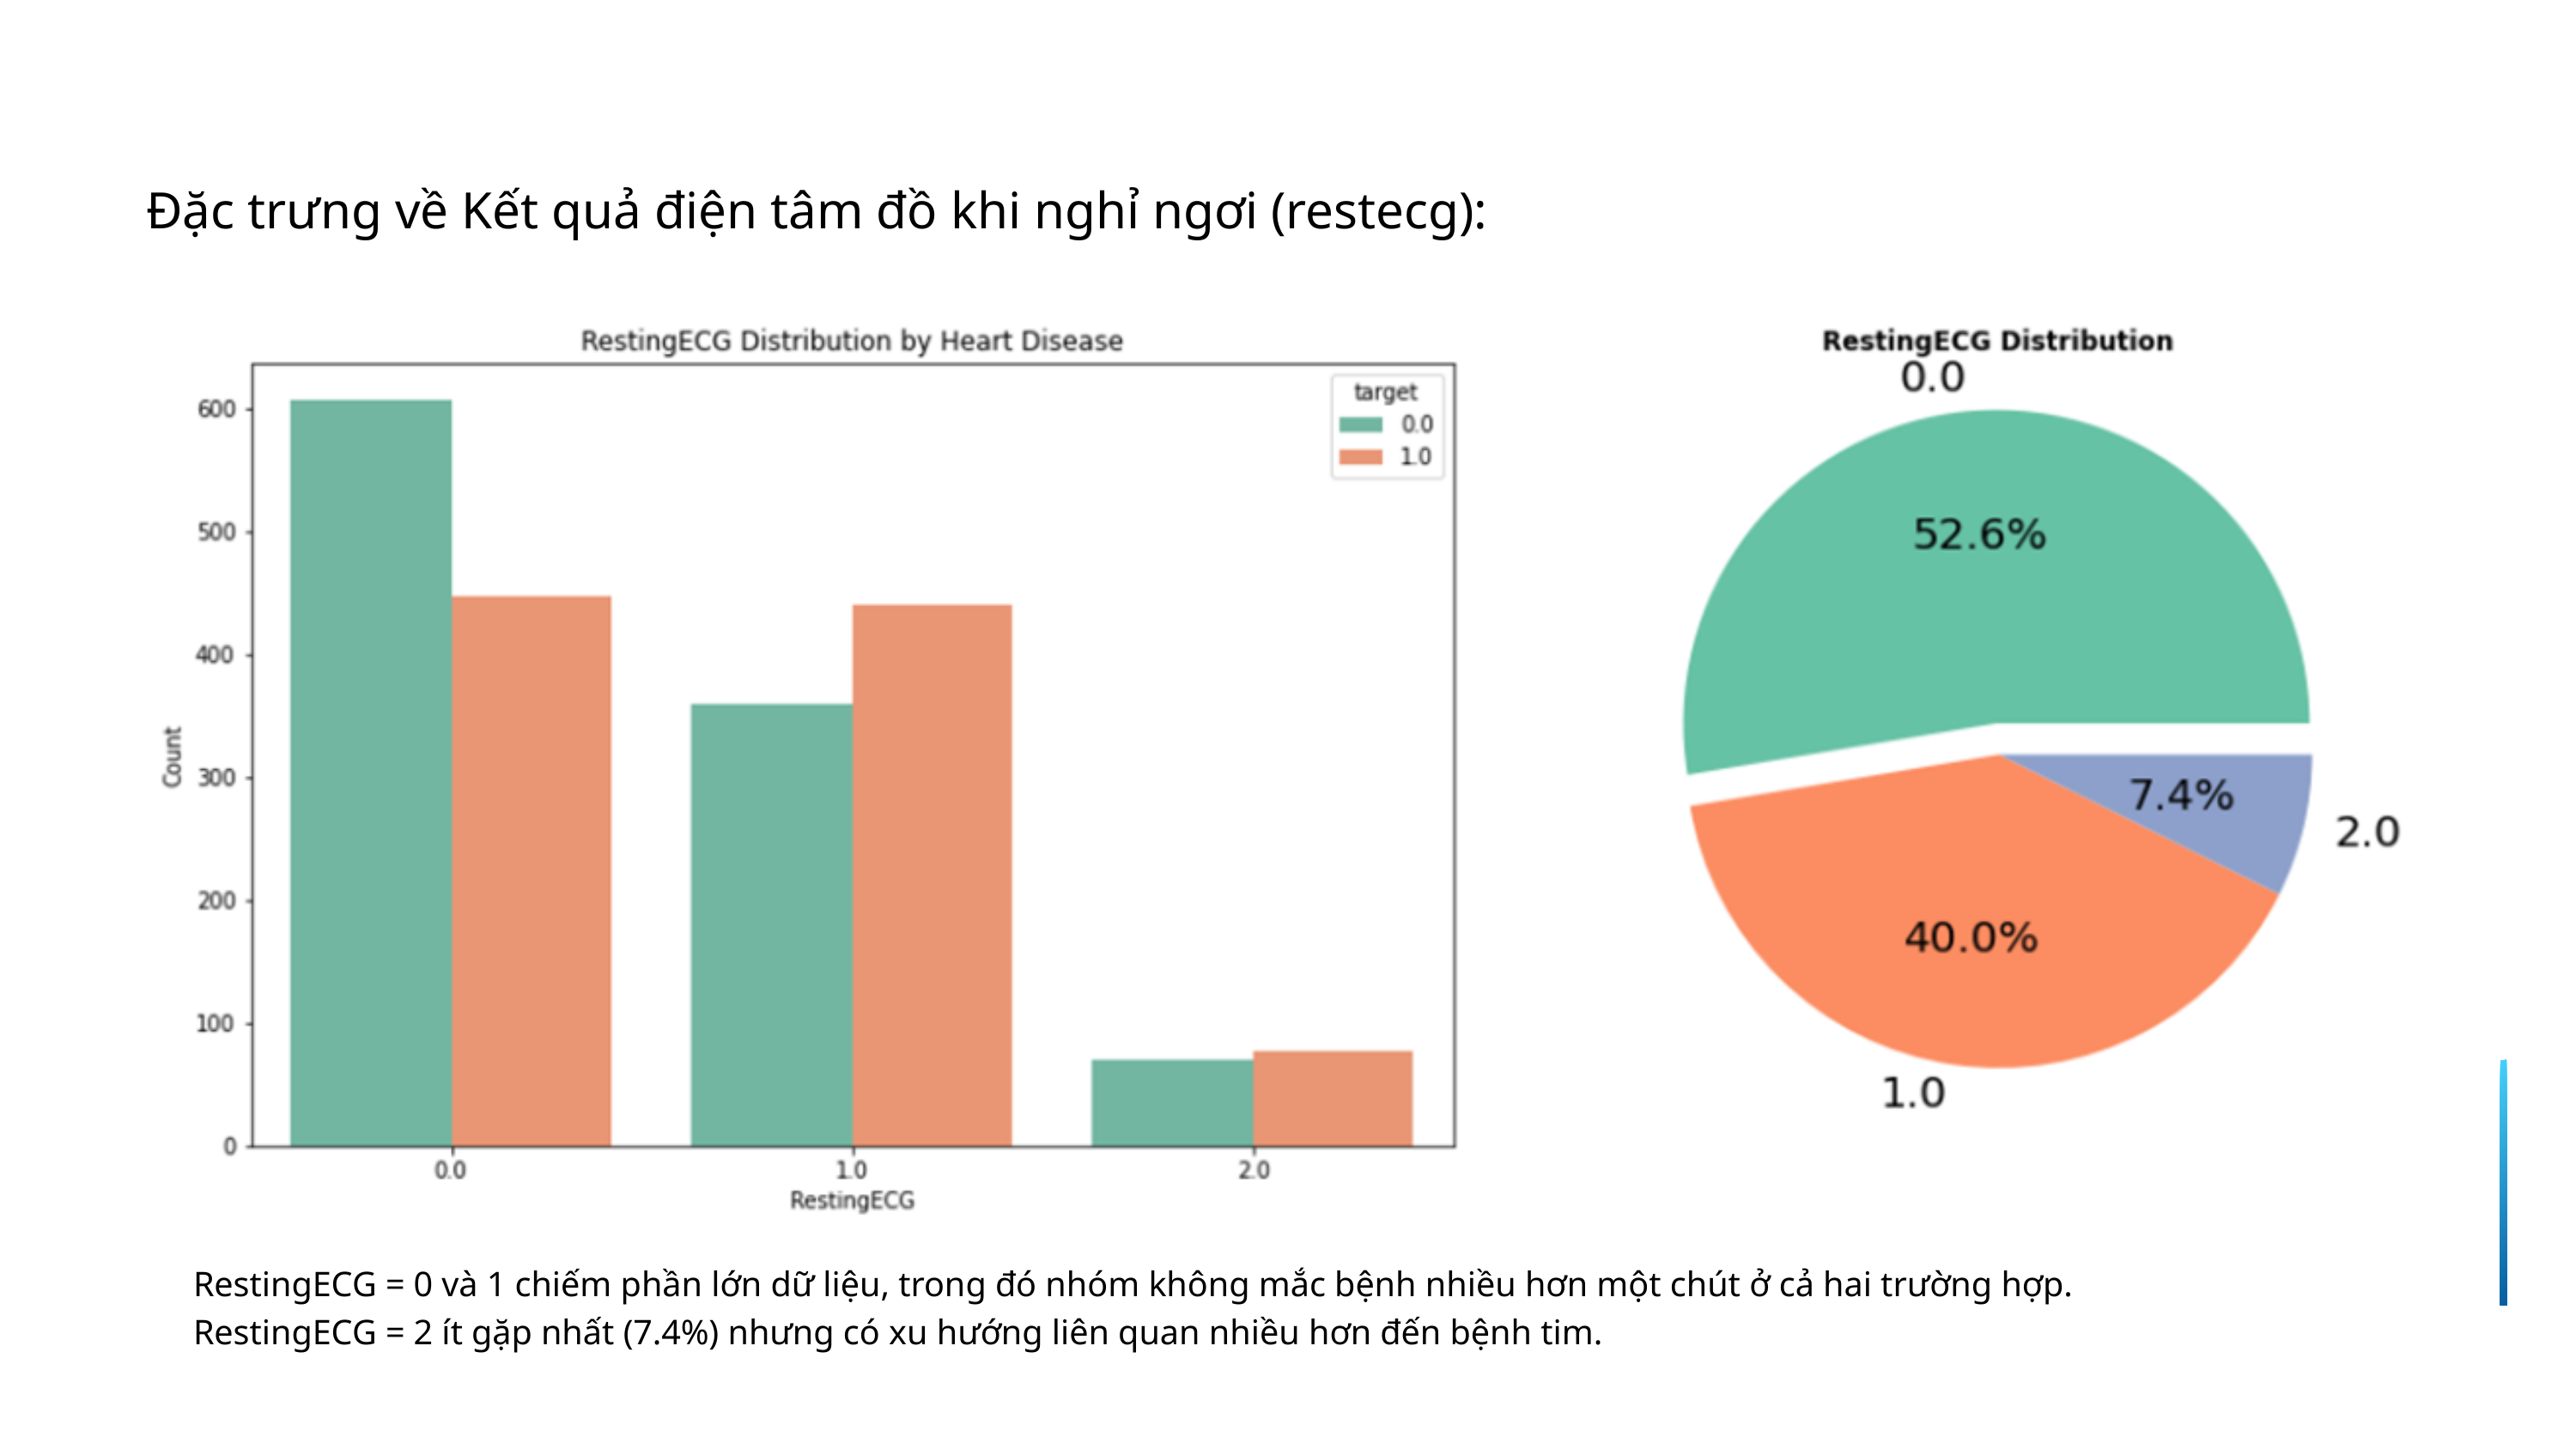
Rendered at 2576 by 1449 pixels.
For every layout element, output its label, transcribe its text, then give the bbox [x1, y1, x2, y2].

text_box [144, 306, 2432, 1227]
text_box RestingECG = 0 và 1 chiếm phần lớn dữ liệu, trong đó nhóm không mắc bệnh nhiều hơn một chút ở cả hai trường hợp. RestingECG = 2 ít gặp nhất (7.4%) nhưng có xu hướng liên quan nhiều hơn đến bệnh tim. [193, 1256, 2096, 1351]
text_box Đặc trưng về Kết quả điện tâm đồ khi nghỉ ngơi (restecg): [146, 168, 1727, 309]
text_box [2500, 1059, 2507, 1306]
